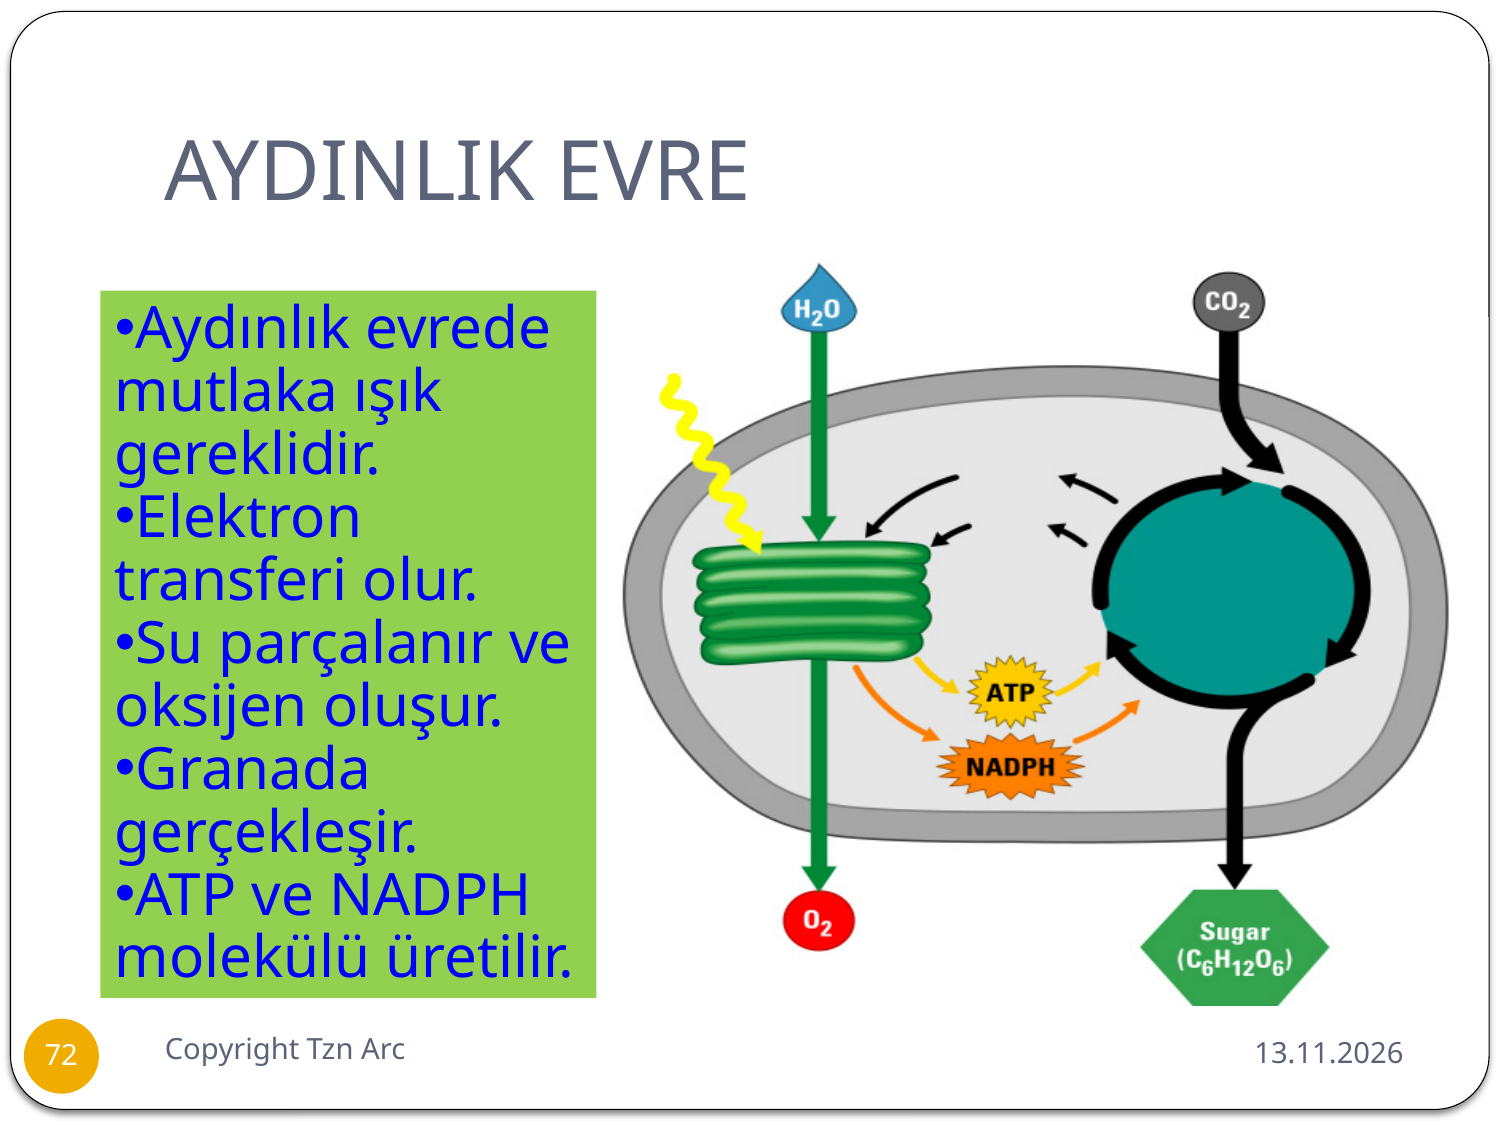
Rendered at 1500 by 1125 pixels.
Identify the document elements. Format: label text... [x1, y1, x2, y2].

slide_number 72 [23, 1018, 99, 1094]
title AYDINLIK EVRE [150, 45, 1425, 233]
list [619, 255, 1455, 1006]
text_box Aydınlık evrede mutlaka ışık gereklidir. Elektron transferi olur. Su parçalanır ve oksijen oluşur. Granada gerçekleşir. ATP ve NADPH molekülü üretilir. [100, 290, 597, 998]
footer Copyright Tzn Arc [150, 1012, 800, 1088]
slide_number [1012, 1015, 1419, 1094]
